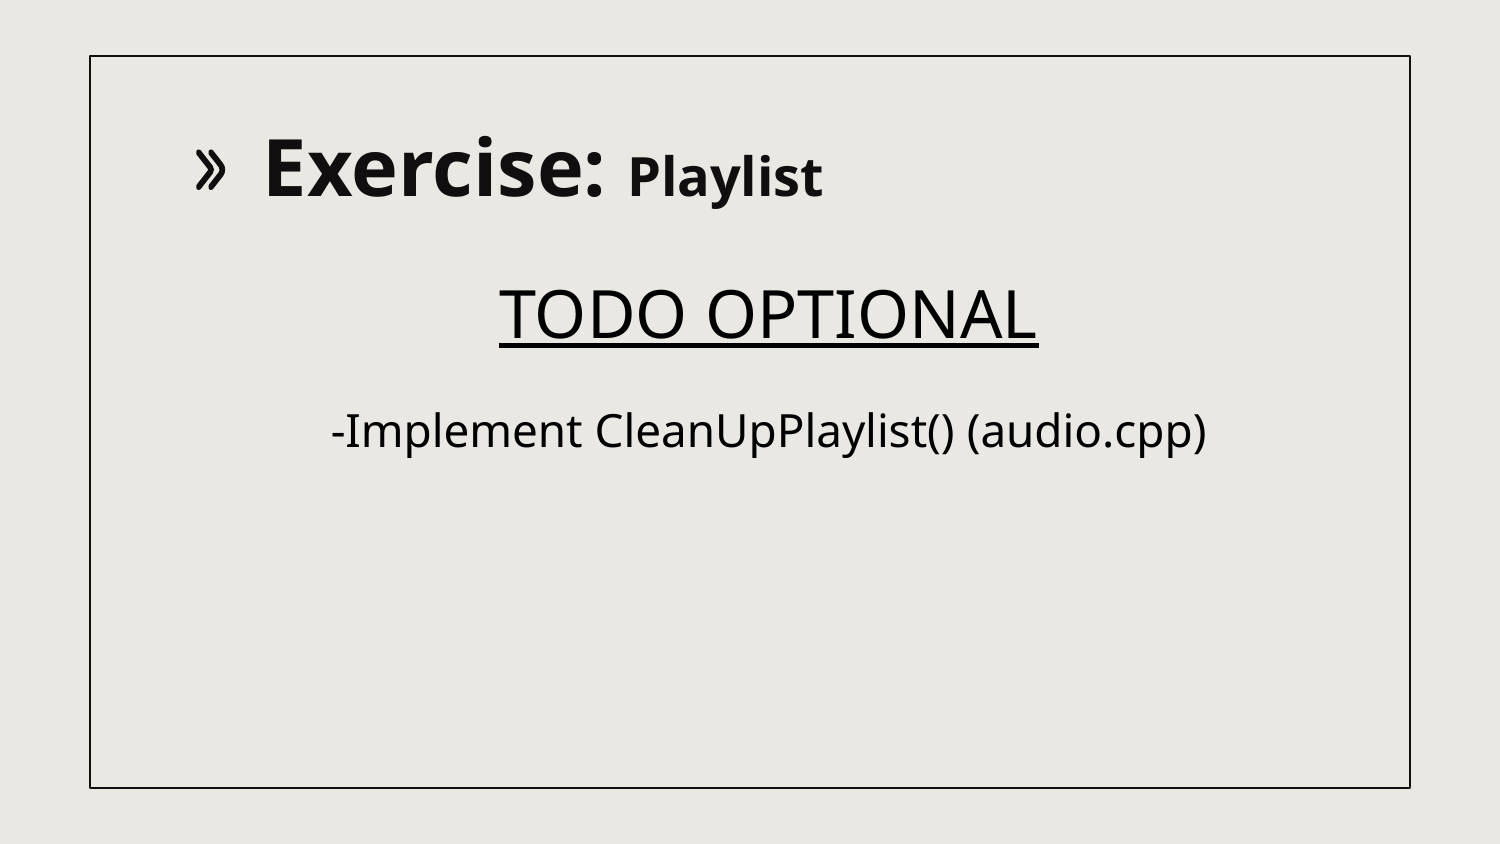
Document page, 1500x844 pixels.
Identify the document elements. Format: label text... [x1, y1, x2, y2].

text_box TODO OPTIONAL -Implement CleanUpPlaylist() (audio.cpp) [180, 256, 1358, 532]
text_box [197, 150, 225, 189]
title Exercise: Playlist [247, 113, 1291, 217]
